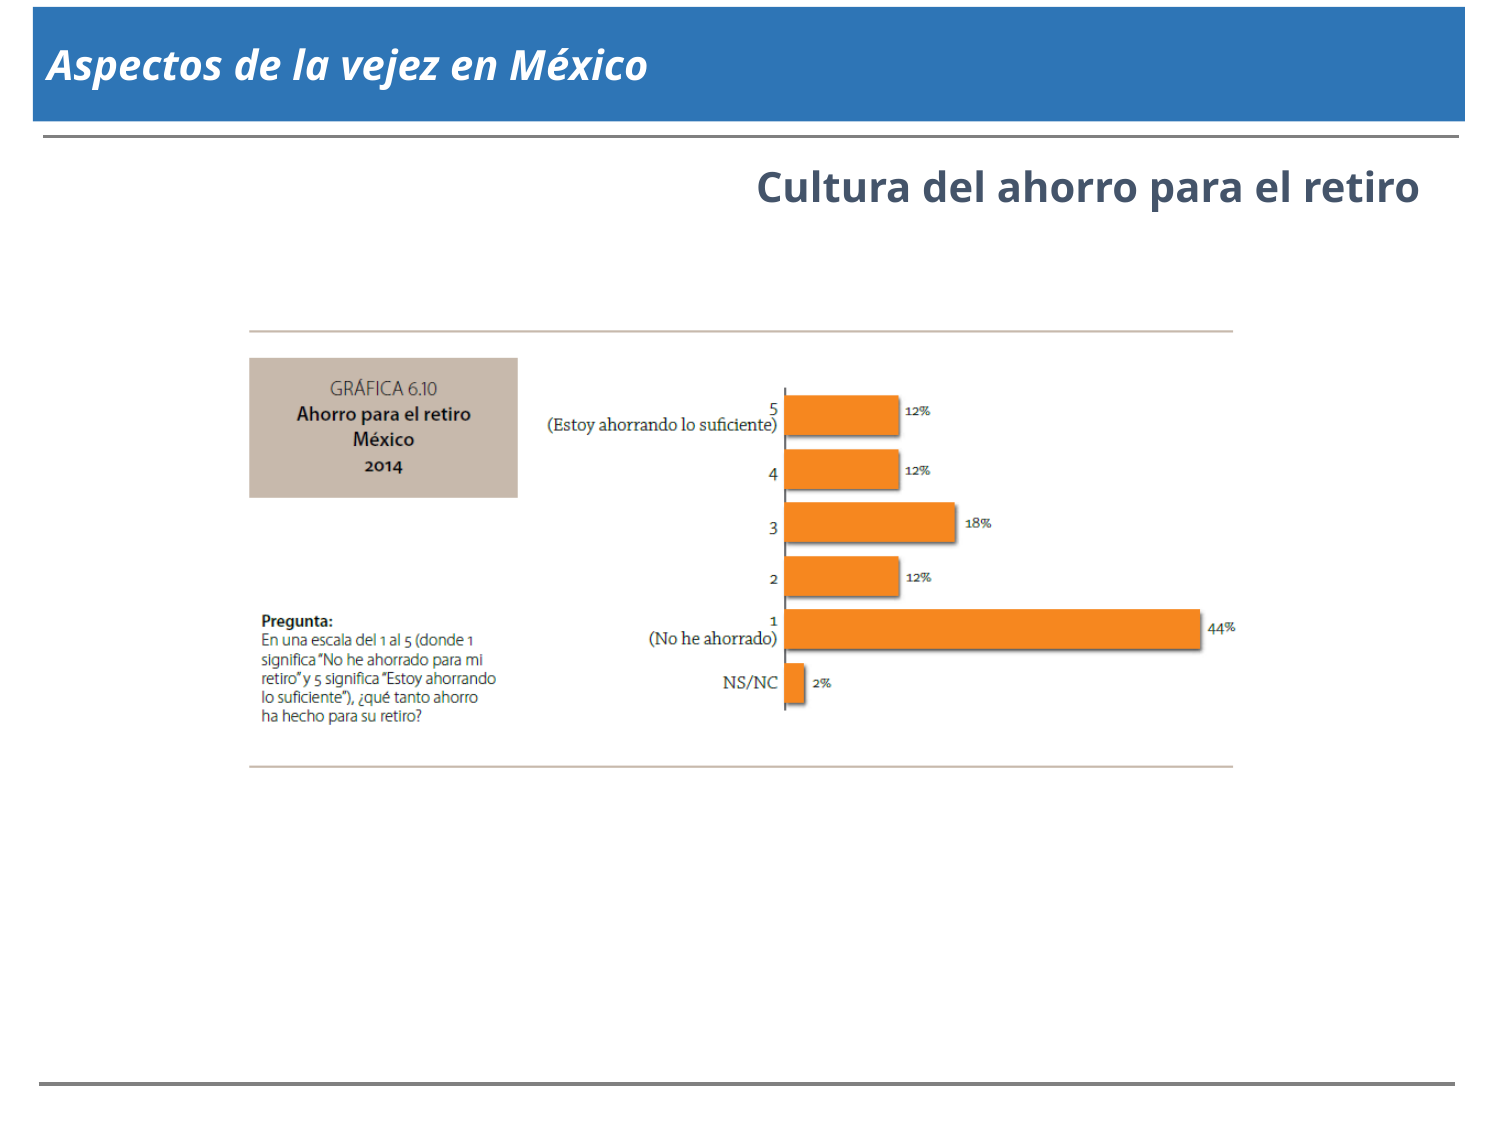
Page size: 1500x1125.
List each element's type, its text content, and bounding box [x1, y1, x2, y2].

text_box Aspectos de la vejez en México [32, 6, 1465, 122]
text_box Cultura del ahorro para el retiro [122, 153, 1436, 225]
picture [235, 305, 1265, 780]
